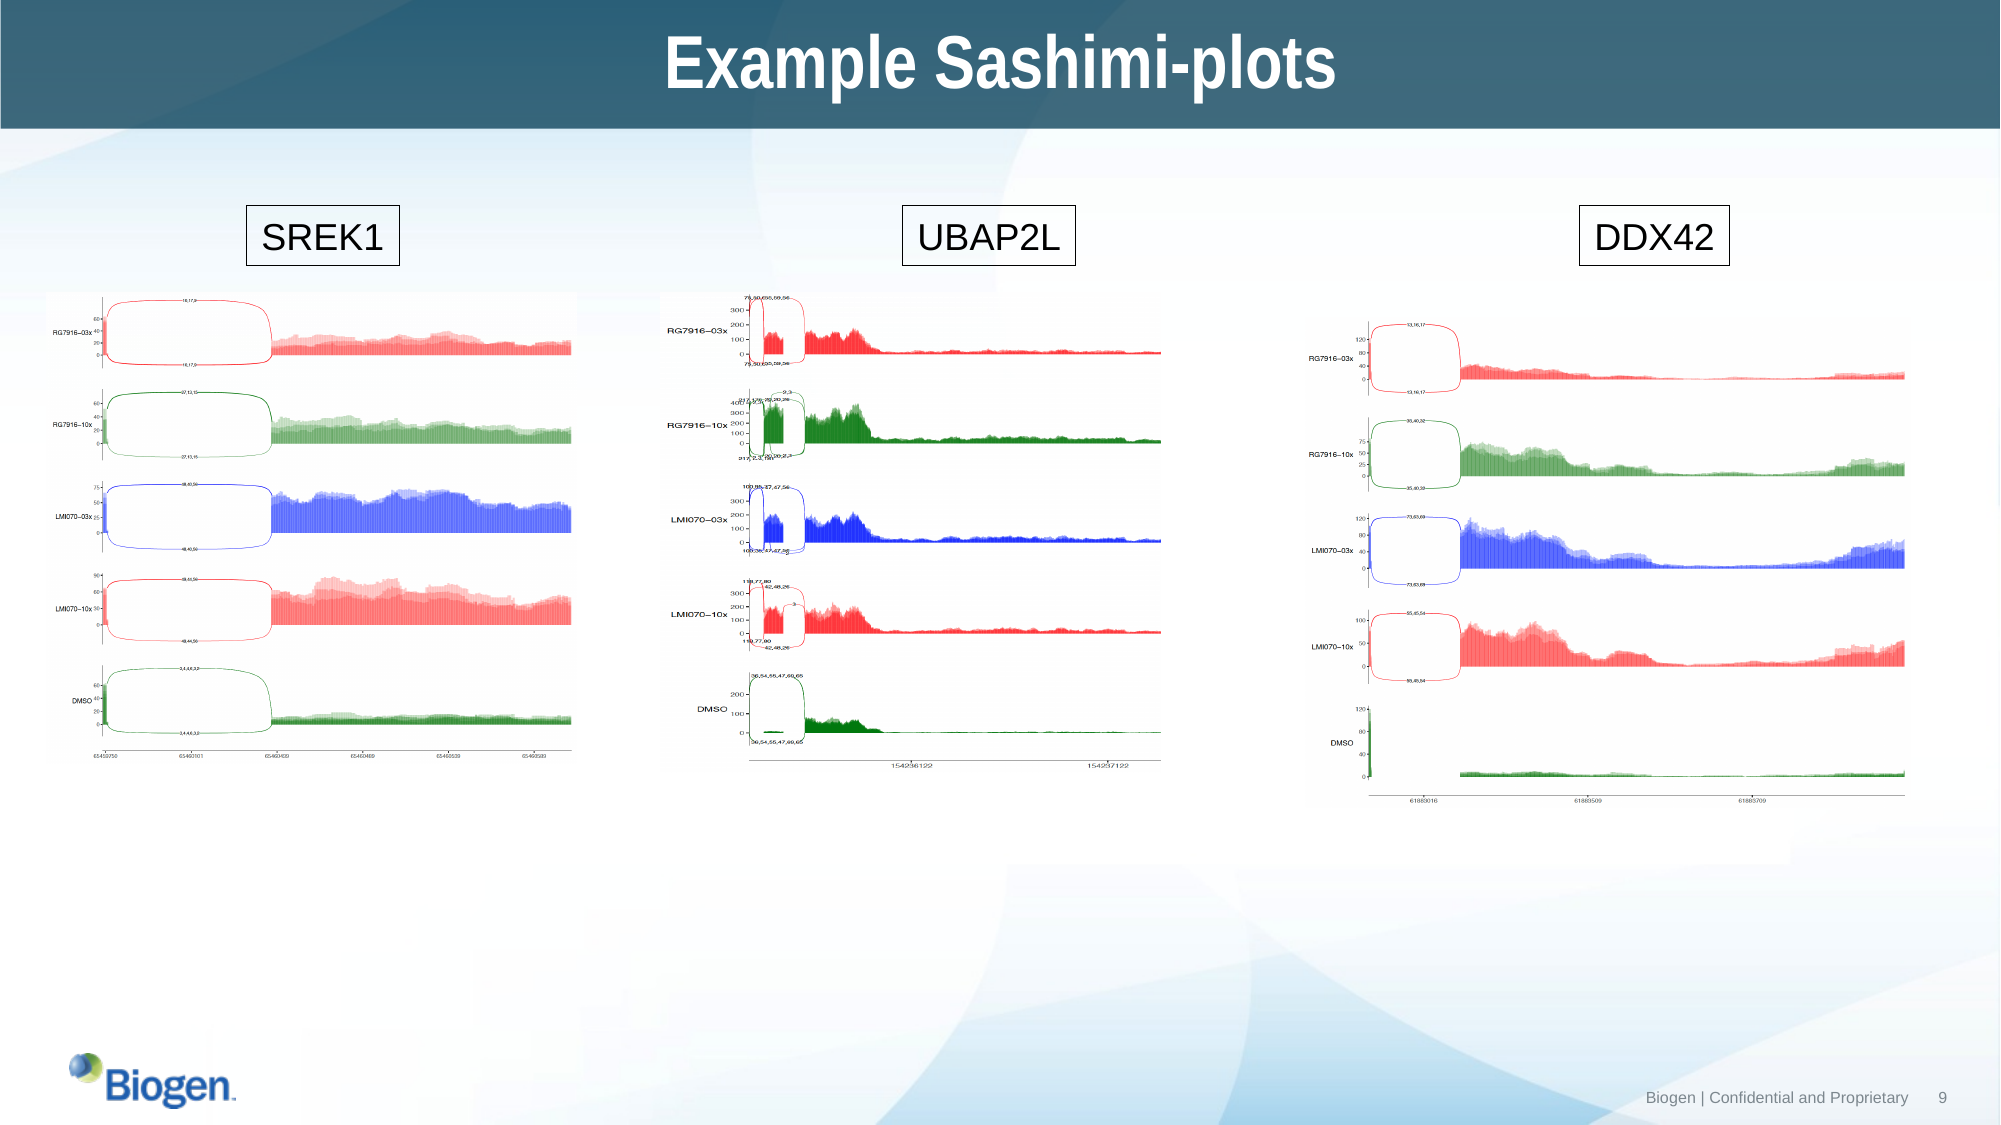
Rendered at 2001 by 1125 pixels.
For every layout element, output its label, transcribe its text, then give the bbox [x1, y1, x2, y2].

text_box SREK1 [246, 205, 400, 266]
text_box DDX42 [1579, 205, 1730, 266]
text_box Example Sashimi-plots [0, 0, 2000, 129]
text_box UBAP2L [902, 205, 1076, 266]
picture [0, 129, 2000, 1125]
